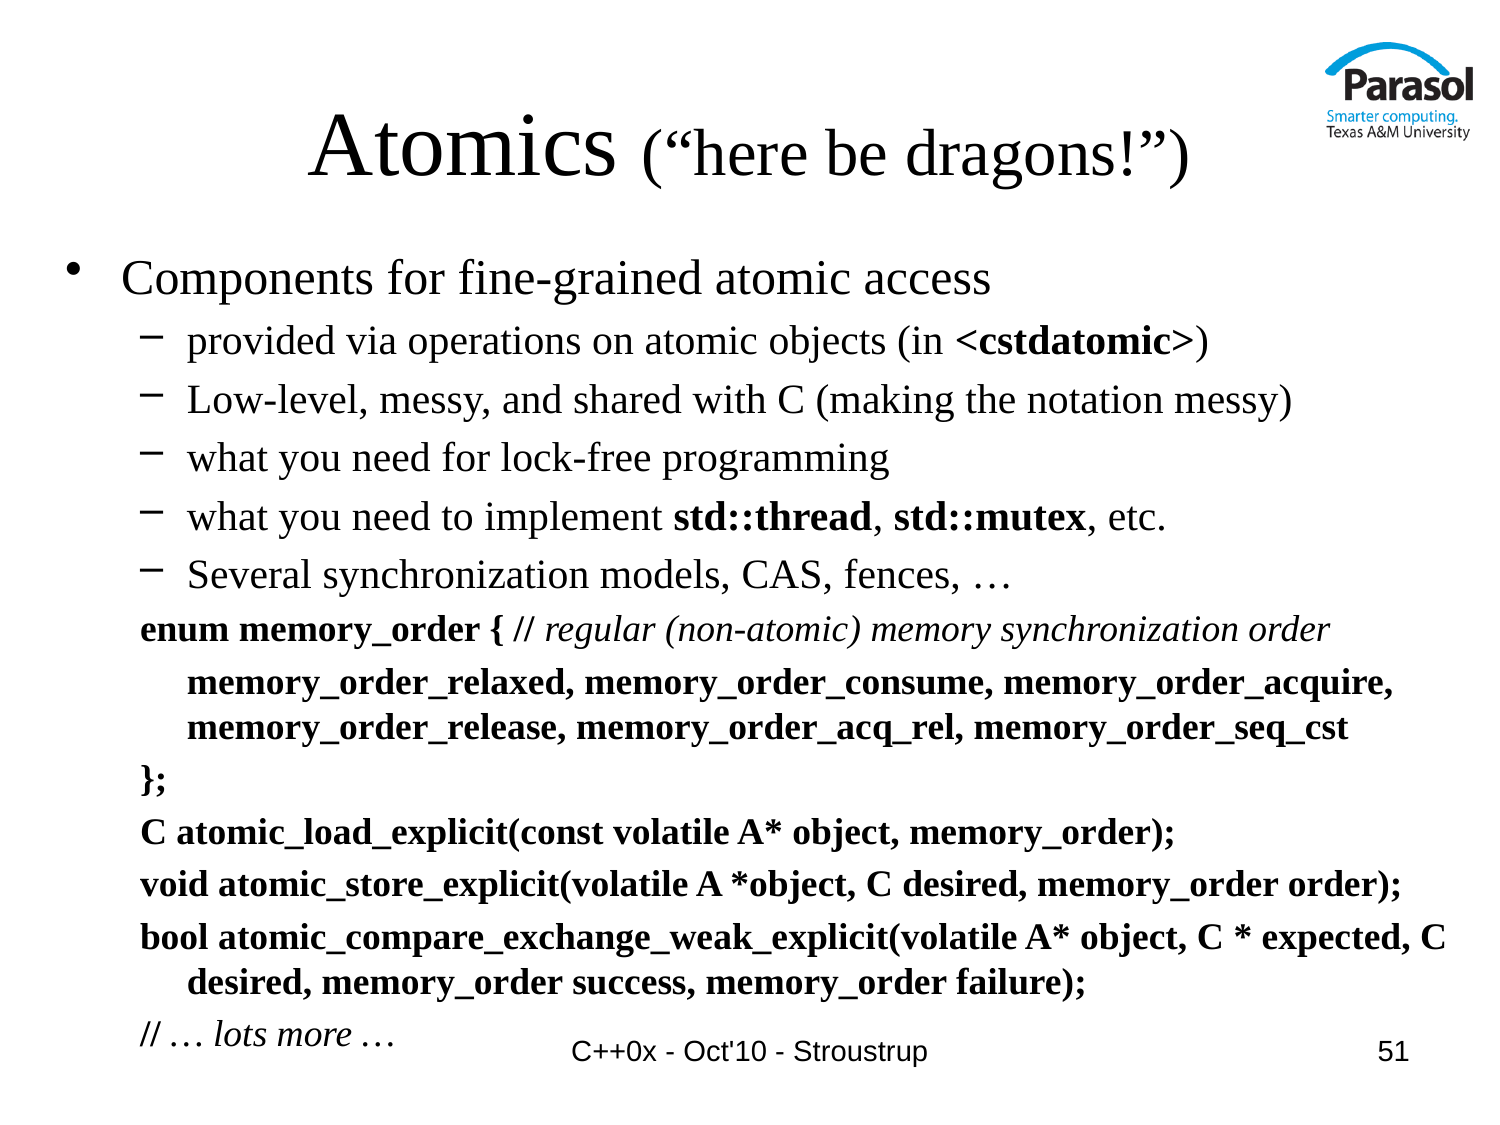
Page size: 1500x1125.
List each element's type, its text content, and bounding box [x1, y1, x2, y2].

picture [1312, 24, 1488, 158]
footer C++0x - Oct'10 - Stroustrup [512, 1024, 988, 1103]
list Components for fine-grained atomic access provided via operations on atomic objects (in <cstdatomic>) Low-level, messy, and shared with C (making the notation messy) what you need for lock-free programming what you need to implement std::thread, std::mutex, etc. Several synchronization models, CAS, fences, … enum memory_order { // regular (non-atomic) memory synchronization order memory_order_relaxed, memory_order_consume, memory_order_acquire, memory_order_release, memory_order_acq_rel, memory_order_seq_cst }; C atomic_load_explicit(const volatile A* object, memory_order); void atomic_store_explicit(volatile A *object, C desired, memory_order order); bool atomic_compare_exchange_weak_explicit(volatile A* object, C * expected, C desired, memory_order success, memory_order failure); // … lots more … [49, 237, 1500, 1006]
title Atomics (“here be dragons!”) [74, 44, 1426, 233]
slide_number 51 [1074, 1024, 1426, 1103]
